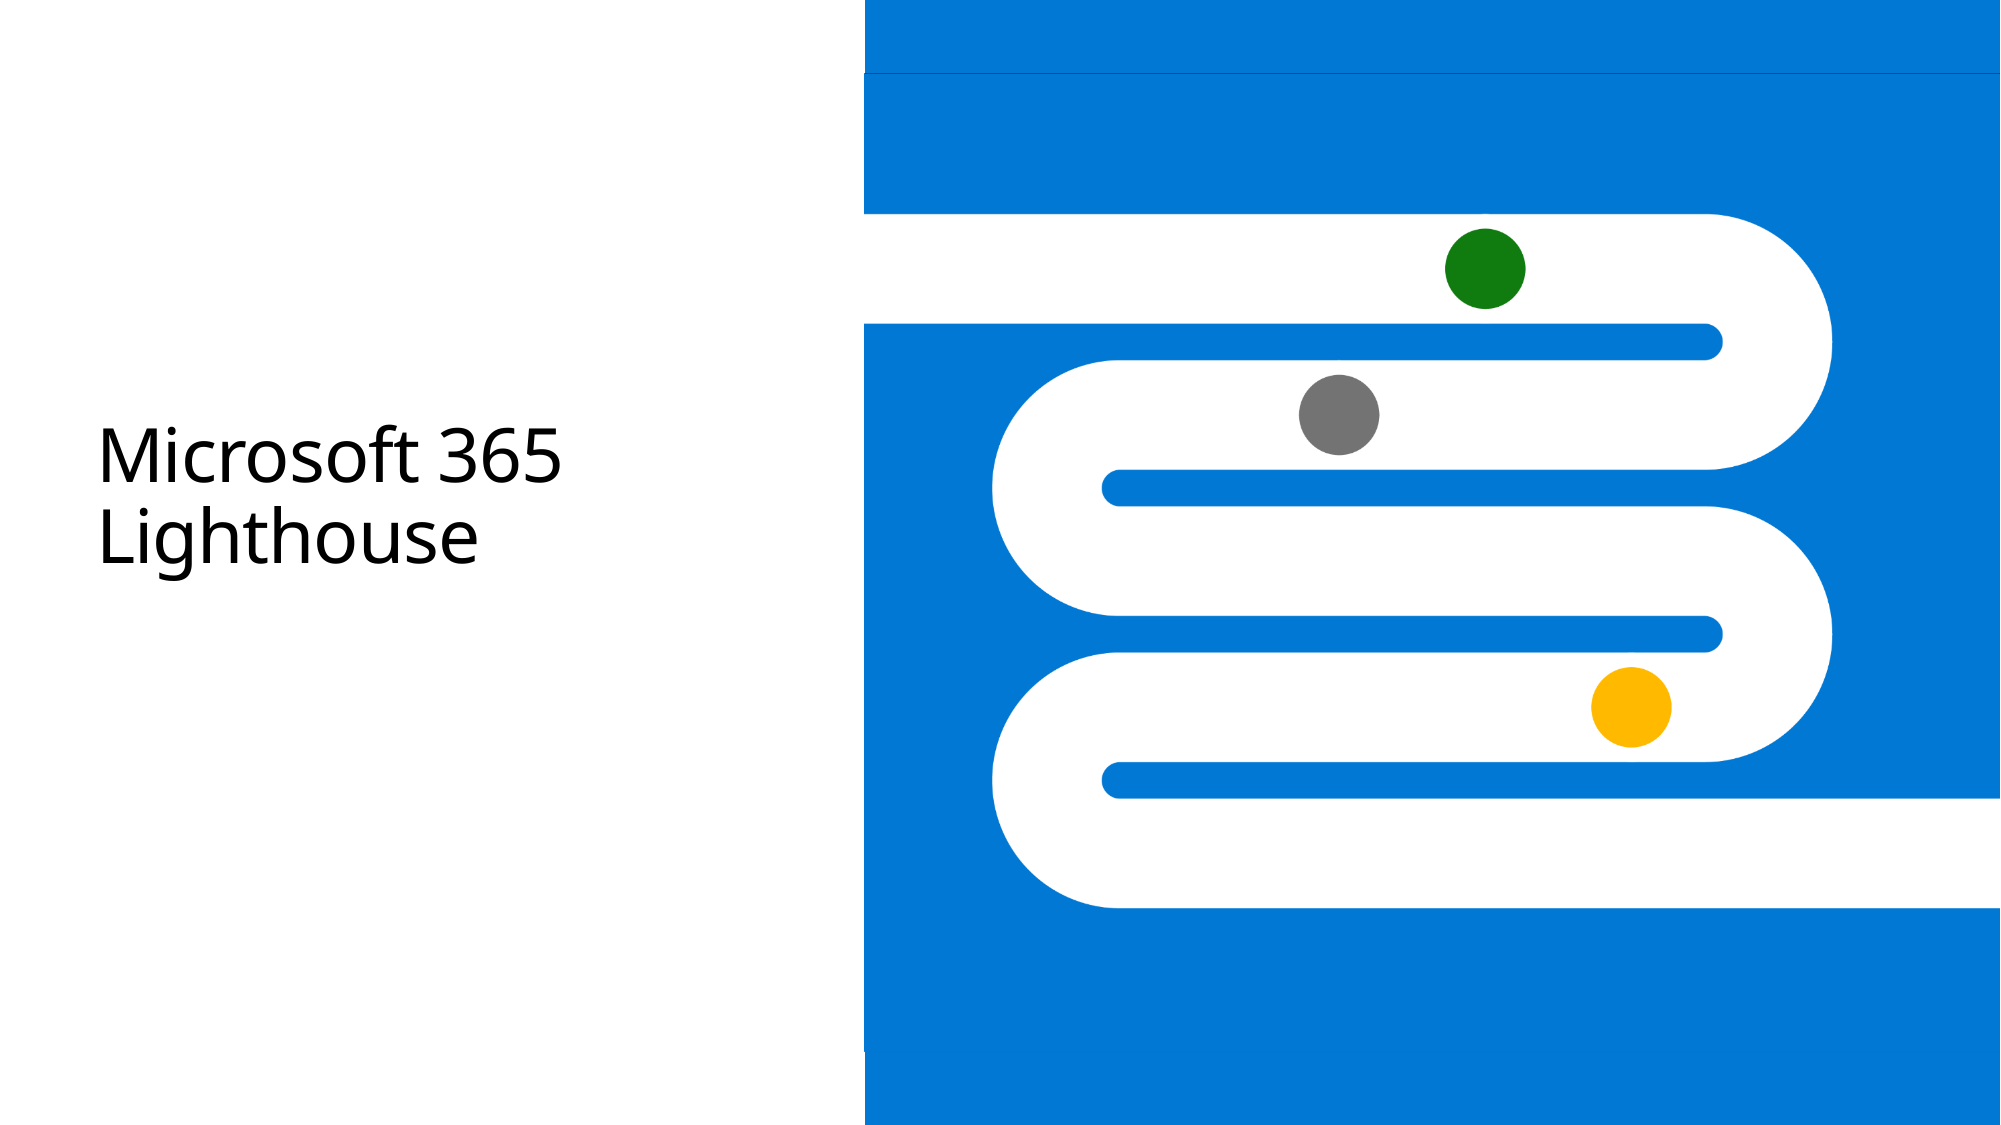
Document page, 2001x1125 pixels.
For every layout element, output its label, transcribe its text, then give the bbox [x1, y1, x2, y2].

picture [864, 73, 2000, 1052]
title Microsoft 365 Lighthouse [96, 498, 744, 580]
